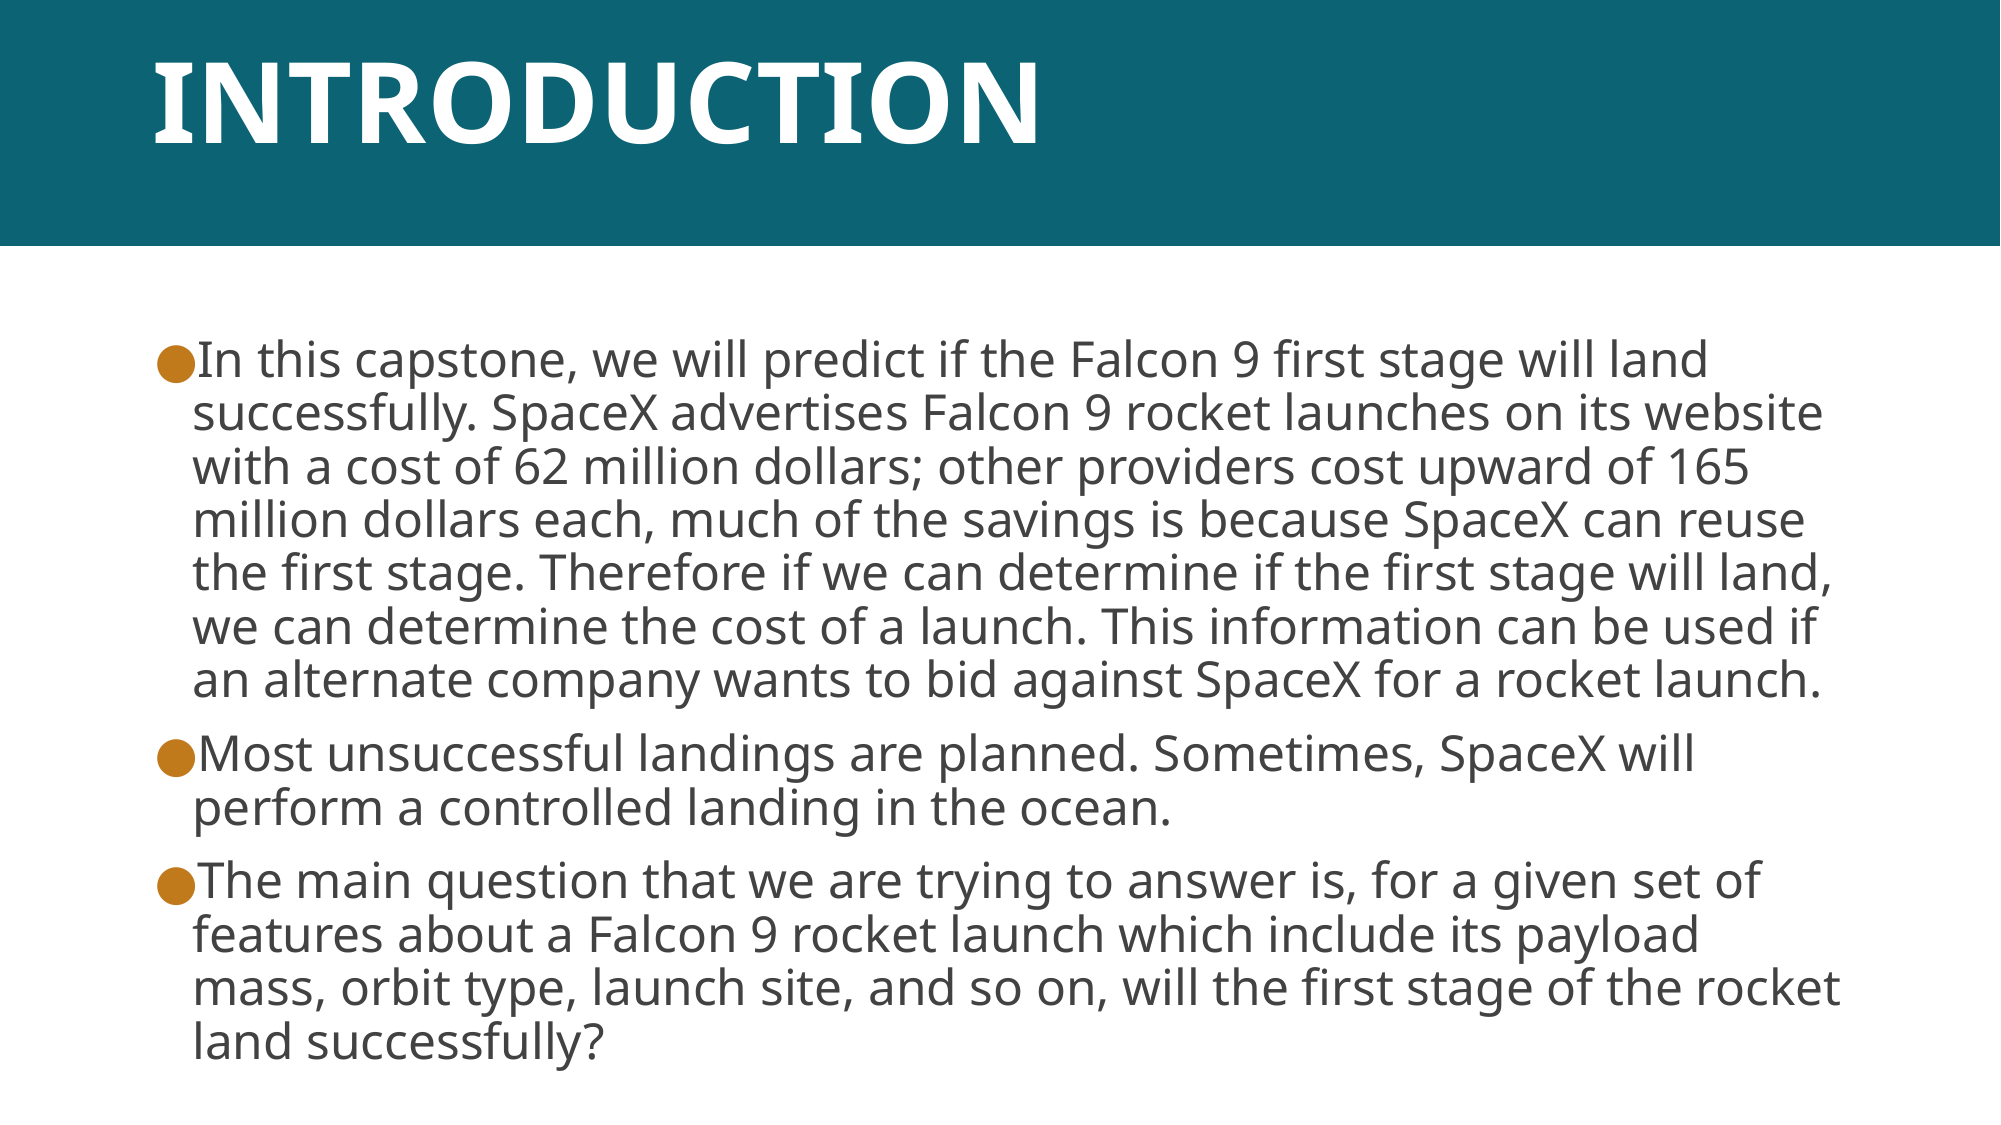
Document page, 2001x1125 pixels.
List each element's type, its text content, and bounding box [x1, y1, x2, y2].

list In this capstone, we will predict if the Falcon 9 first stage will land successfully. SpaceX advertises Falcon 9 rocket launches on its website with a cost of 62 million dollars; other providers cost upward of 165 million dollars each, much of the savings is because SpaceX can reuse the first stage. Therefore if we can determine if the first stage will land, we can determine the cost of a launch. This information can be used if an alternate company wants to bid against SpaceX for a rocket launch. Most unsuccessful landings are planned. Sometimes, SpaceX will perform a controlled landing in the ocean. The main question that we are trying to answer is, for a given set of features about a Falcon 9 rocket launch which include its payload mass, orbit type, launch site, and so on, will the first stage of the rocket land successfully? [137, 327, 1863, 1104]
text_box INTRODUCTION [137, 25, 1724, 189]
